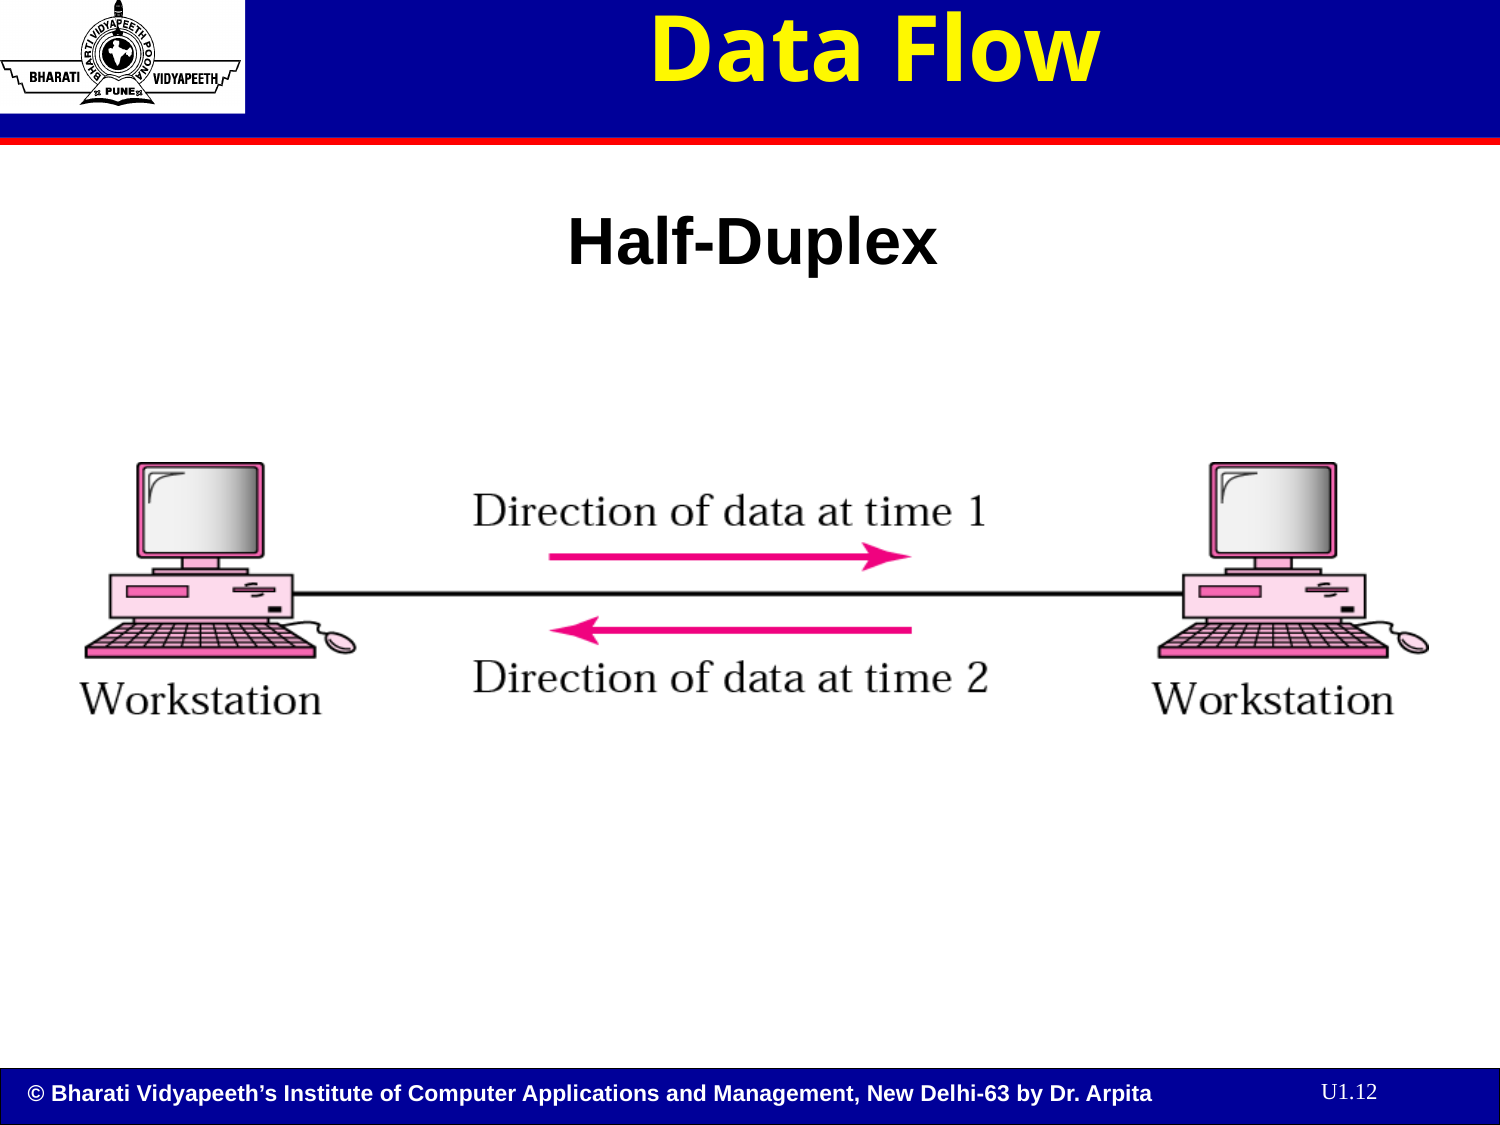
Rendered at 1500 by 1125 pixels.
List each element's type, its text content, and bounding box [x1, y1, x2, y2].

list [79, 462, 1430, 728]
picture [0, 0, 241, 106]
title Data Flow [249, 0, 1500, 197]
text_box Half-Duplex [50, 190, 1457, 286]
